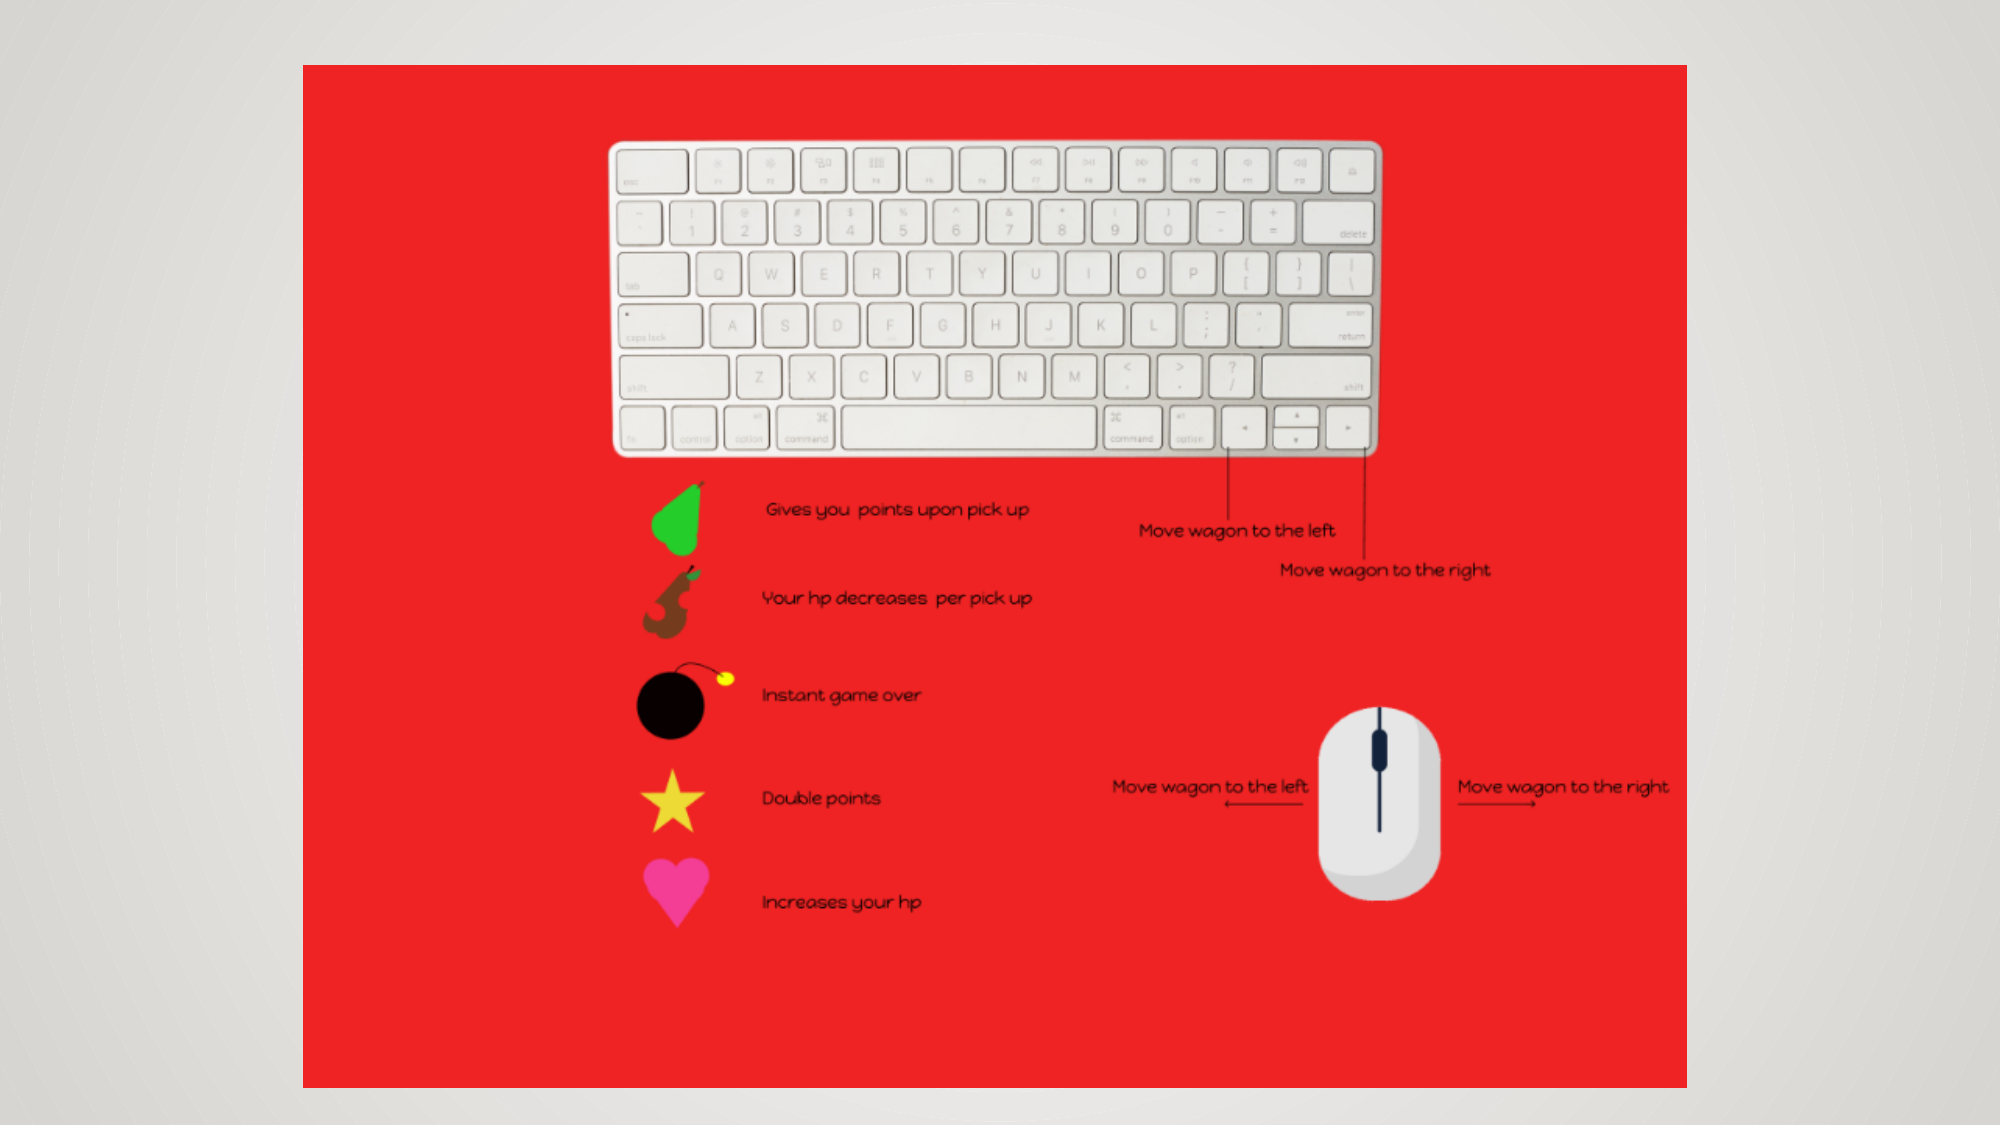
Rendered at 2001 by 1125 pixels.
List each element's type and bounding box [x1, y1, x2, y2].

picture [303, 65, 1687, 1088]
